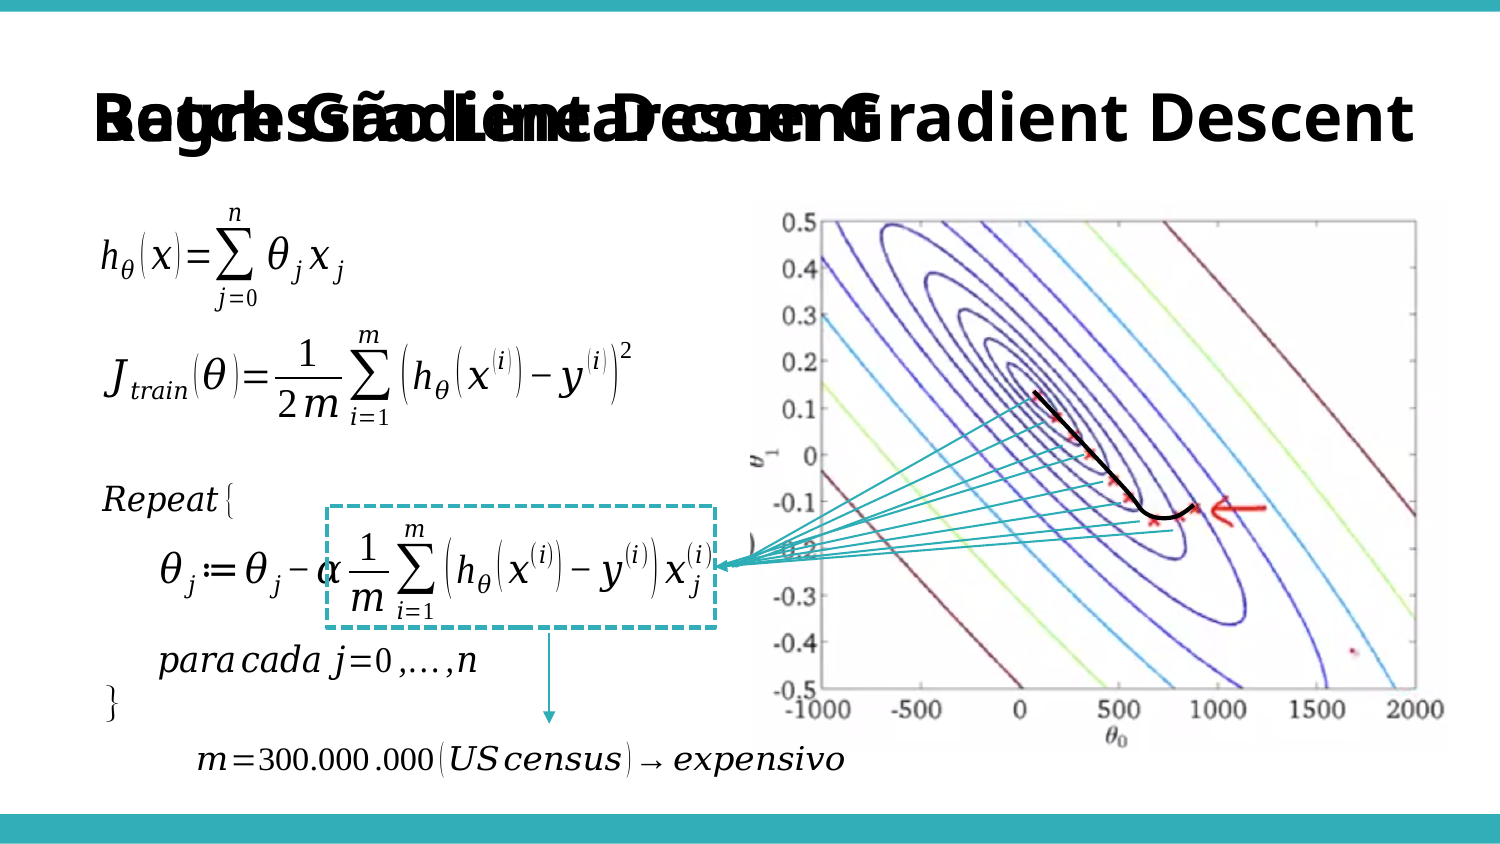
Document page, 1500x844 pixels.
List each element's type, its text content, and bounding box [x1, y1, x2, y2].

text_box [714, 454, 725, 568]
text_box Batch Gradient Descent [76, 67, 1483, 162]
text_box [325, 504, 717, 630]
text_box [1126, 521, 1140, 568]
picture [749, 202, 1451, 753]
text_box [1107, 502, 1122, 568]
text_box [1049, 445, 1063, 568]
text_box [1145, 530, 1174, 568]
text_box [731, 398, 1031, 568]
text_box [1066, 454, 1085, 568]
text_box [1090, 481, 1104, 568]
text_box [1035, 421, 1045, 568]
